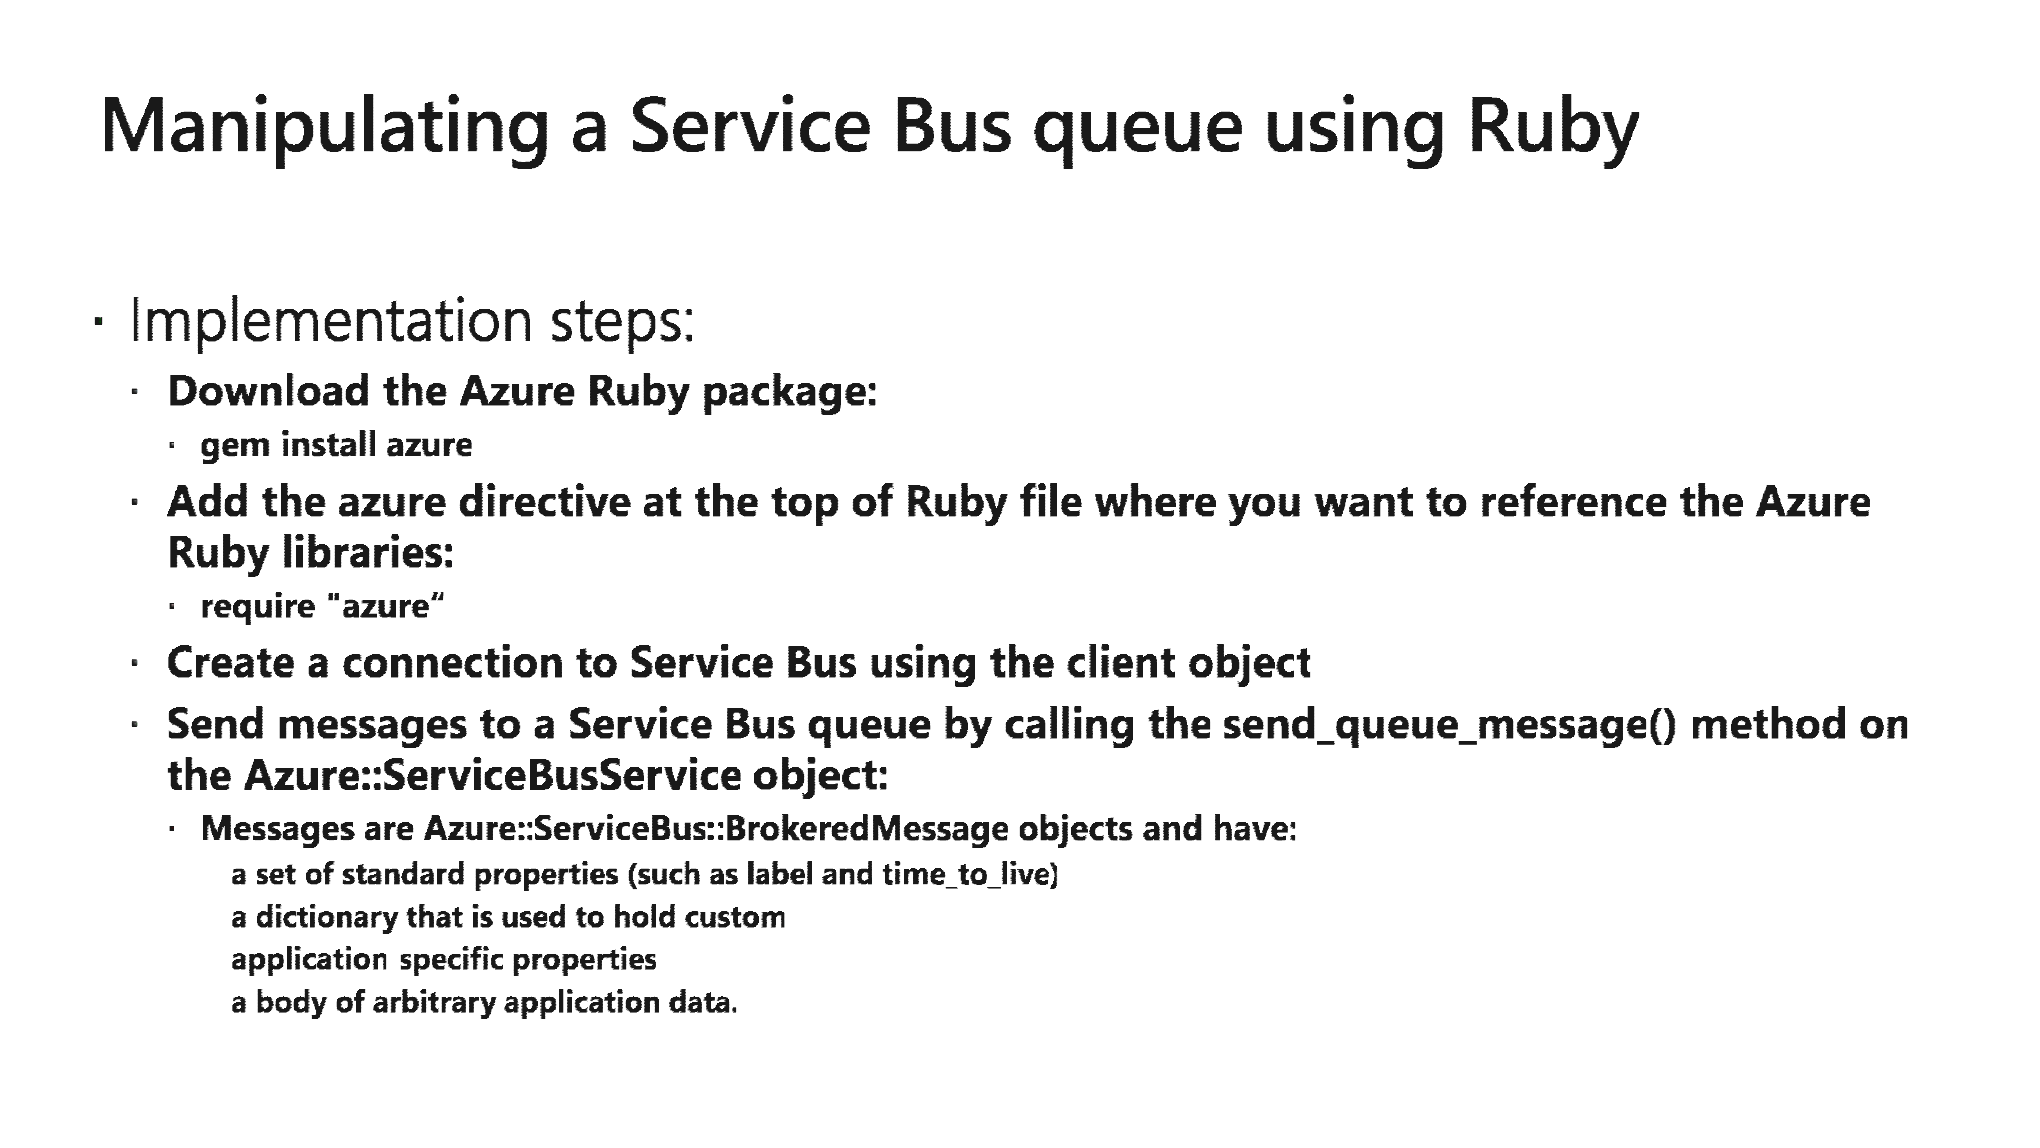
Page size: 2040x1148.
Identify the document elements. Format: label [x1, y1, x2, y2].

text_box [105, 94, 1640, 169]
text_box [882, 861, 1058, 889]
text_box [202, 592, 444, 625]
text_box [203, 815, 533, 848]
text_box [1650, 706, 1908, 745]
text_box [168, 644, 1311, 687]
text_box [232, 861, 872, 891]
text_box [201, 430, 472, 464]
text_box [170, 373, 876, 416]
text_box [384, 757, 741, 790]
text_box [535, 814, 706, 840]
text_box [168, 706, 1211, 748]
text_box [131, 659, 138, 666]
text_box [232, 946, 387, 976]
text_box [1224, 706, 1647, 748]
text_box [133, 295, 692, 354]
text_box [131, 498, 138, 505]
text_box [232, 989, 737, 1019]
text_box [707, 822, 724, 840]
text_box [94, 317, 103, 325]
text_box [167, 483, 1870, 526]
text_box [170, 534, 452, 577]
text_box [1019, 814, 1296, 848]
text_box [167, 757, 381, 790]
text_box [232, 904, 785, 934]
text_box [727, 814, 1008, 848]
text_box [400, 946, 656, 976]
text_box [754, 757, 887, 799]
text_box [131, 388, 138, 395]
text_box [131, 721, 138, 727]
